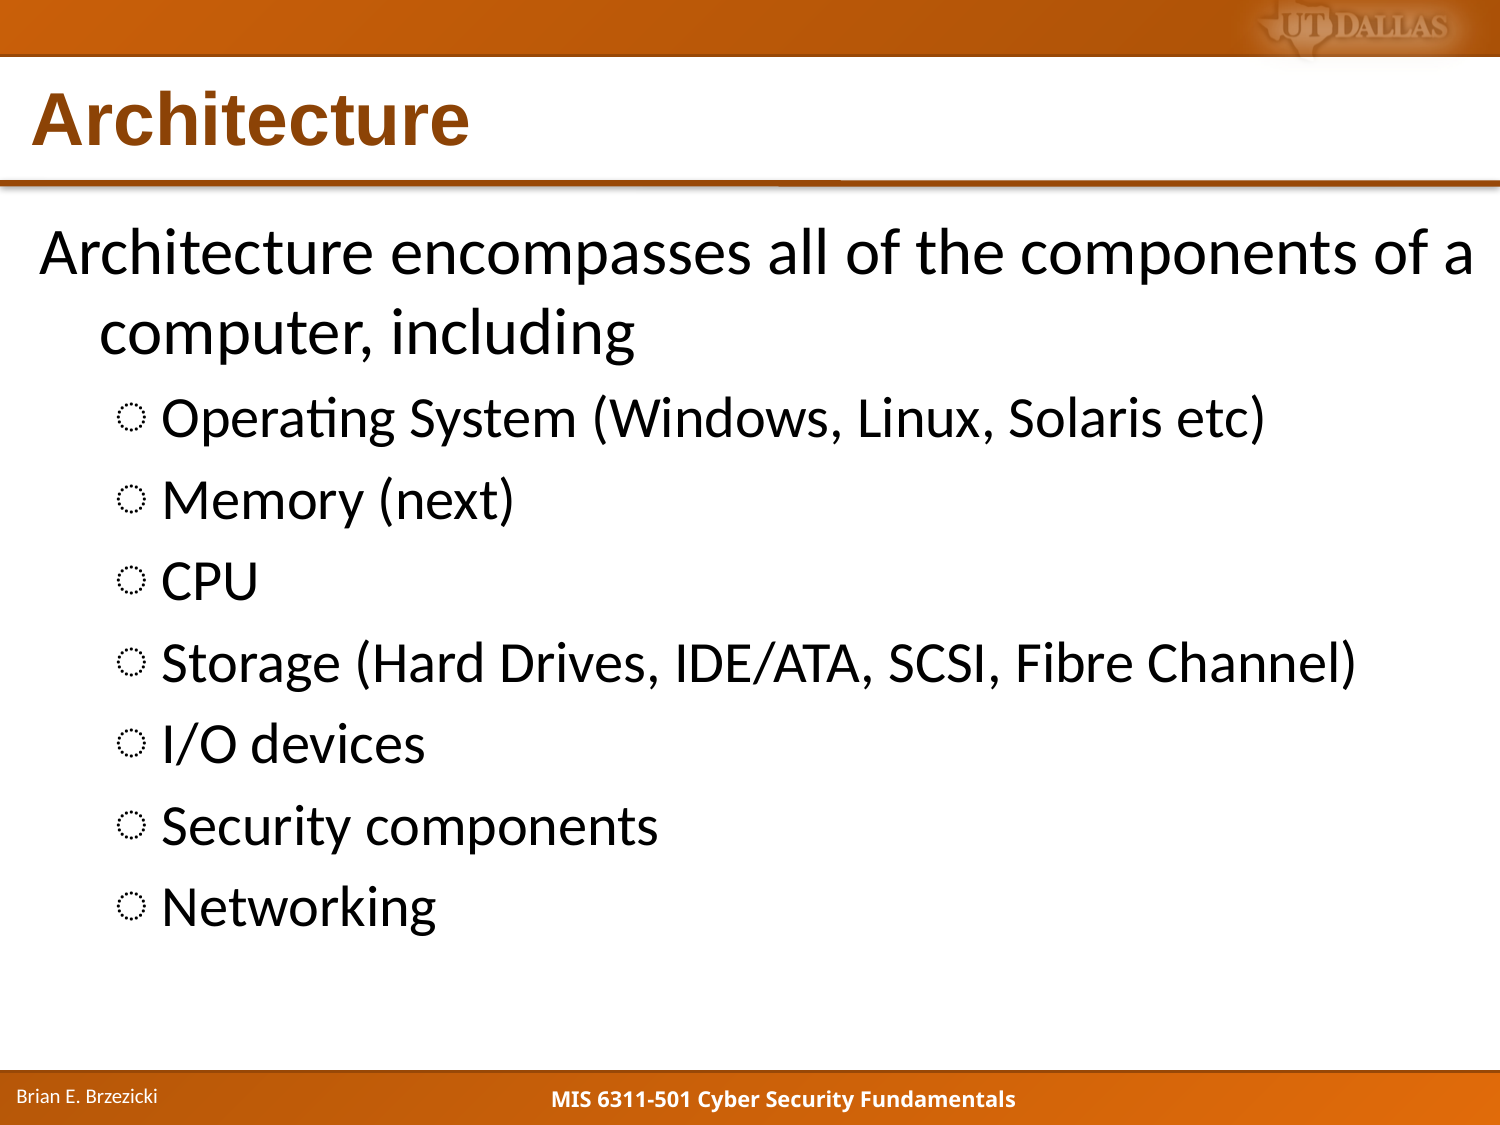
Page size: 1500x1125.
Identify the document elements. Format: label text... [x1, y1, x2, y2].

list Architecture encompasses all of the components of a computer, including Operating System (Windows, Linux, Solaris etc) Memory (next) CPU Storage (Hard Drives, IDE/ATA, SCSI, Fibre Channel) I/O devices Security components Networking [24, 199, 1500, 1077]
text_box Brian E. Brzezicki [1, 1074, 173, 1115]
title Architecture [0, 64, 1500, 178]
picture [1218, 0, 1500, 64]
